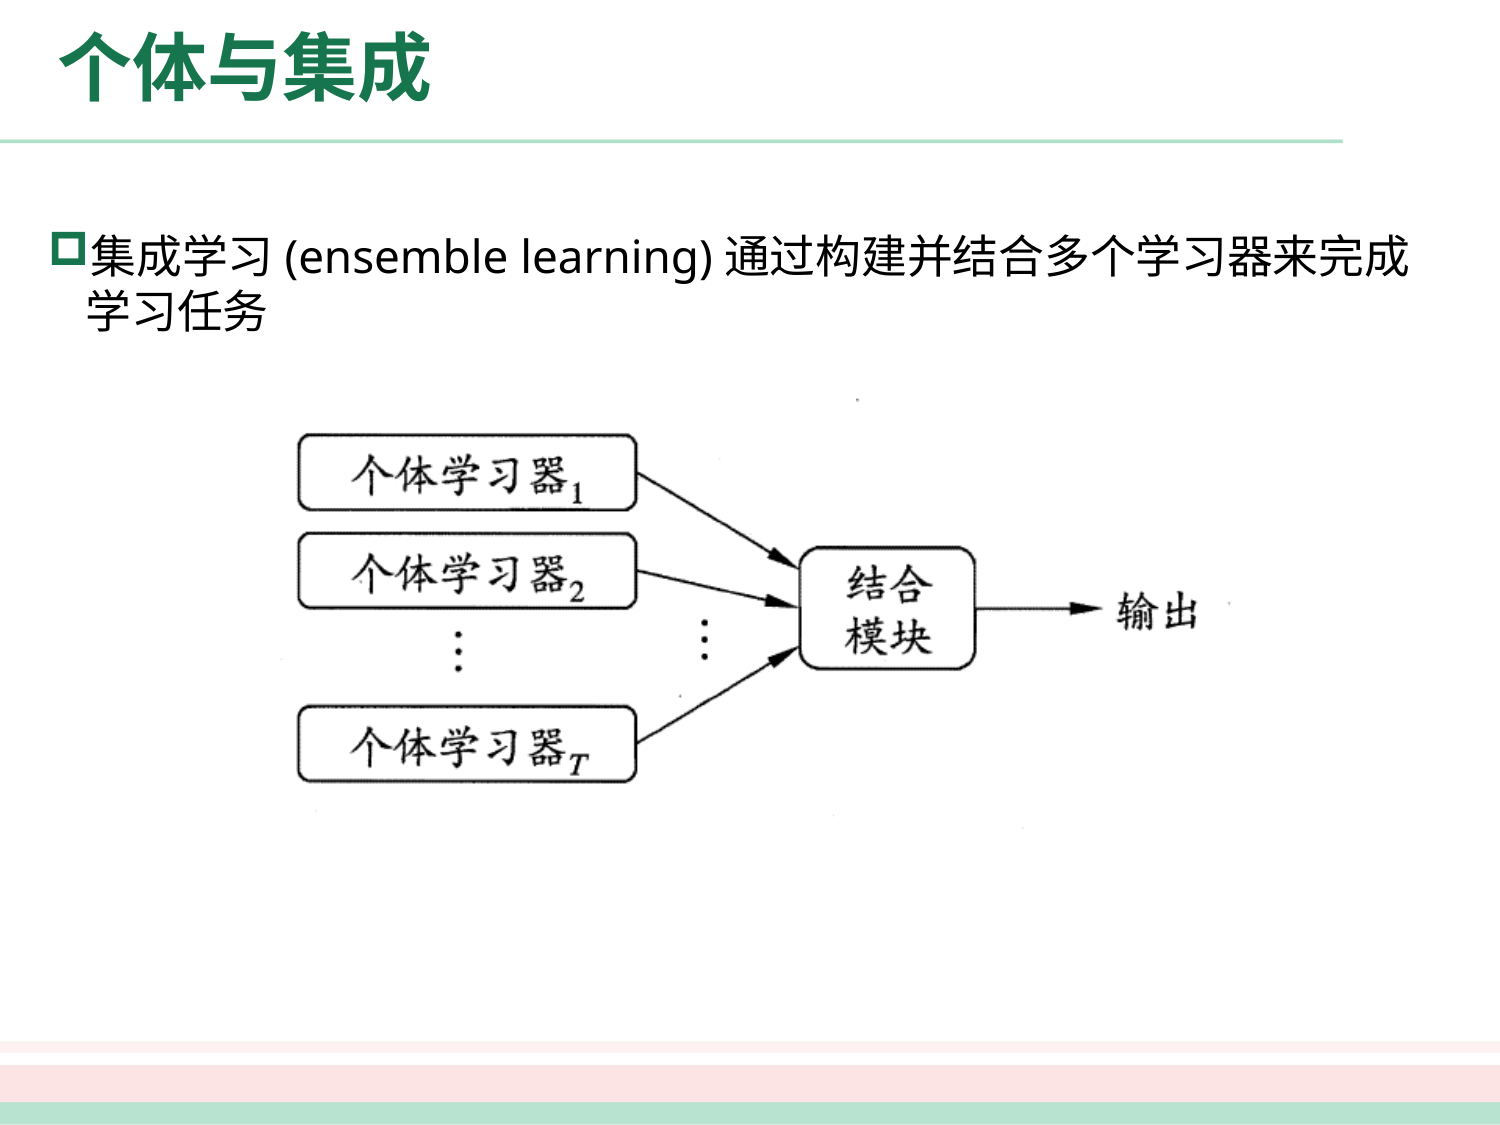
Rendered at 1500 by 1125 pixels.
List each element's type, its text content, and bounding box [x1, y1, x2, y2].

picture [0, 0, 1500, 1125]
title 个体与集成 [42, 7, 1337, 135]
list 集成学习(ensemble learning)通过构建并结合多个学习器来完成学习任务 [33, 219, 1447, 485]
